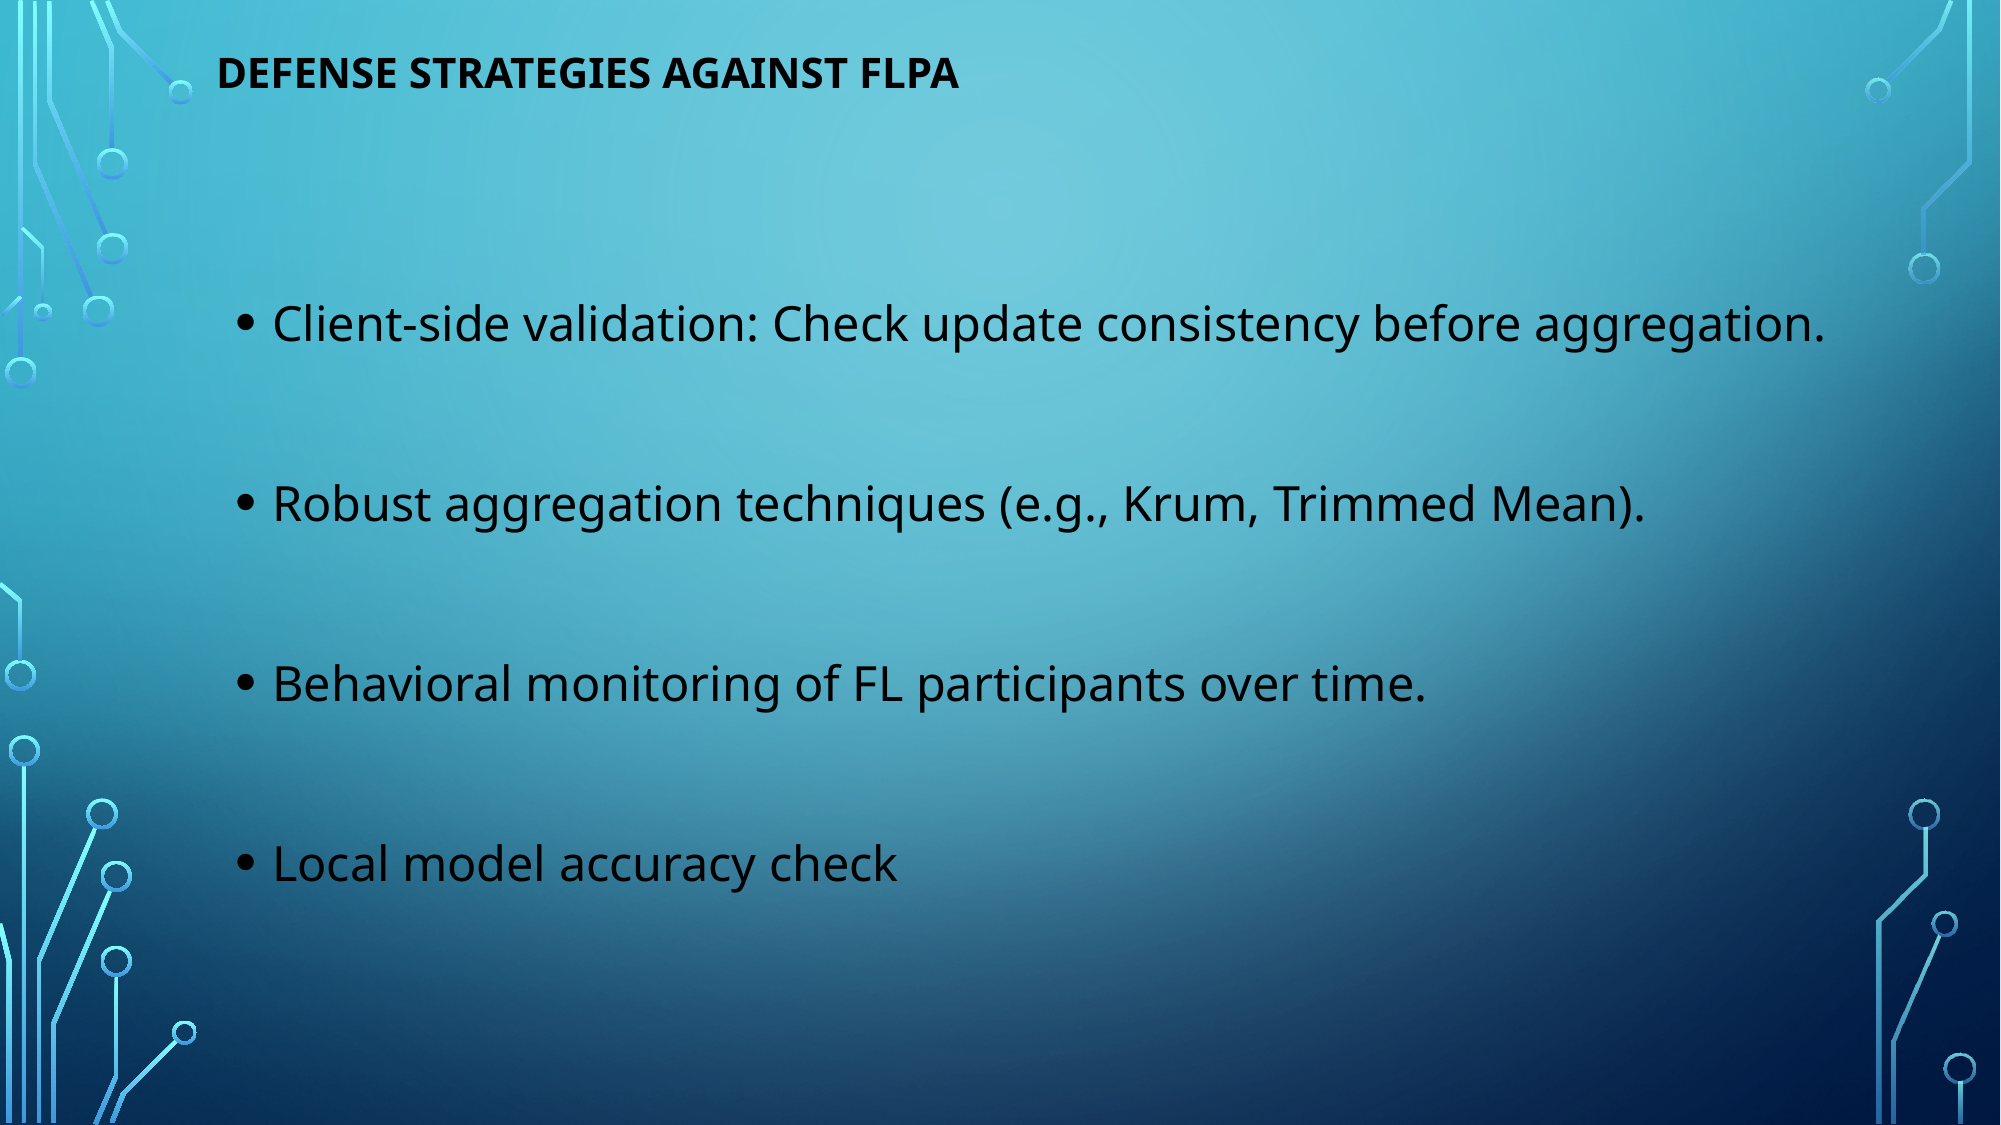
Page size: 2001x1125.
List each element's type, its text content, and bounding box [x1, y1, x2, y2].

title DefenSe Strategies against FLPa [201, 44, 1826, 106]
list Client-side validation: Check update consistency before aggregation. Robust aggregation techniques (e.g., Krum, Trimmed Mean). Behavioral monitoring of FL participants over time. Local model accuracy check [220, 273, 1846, 926]
